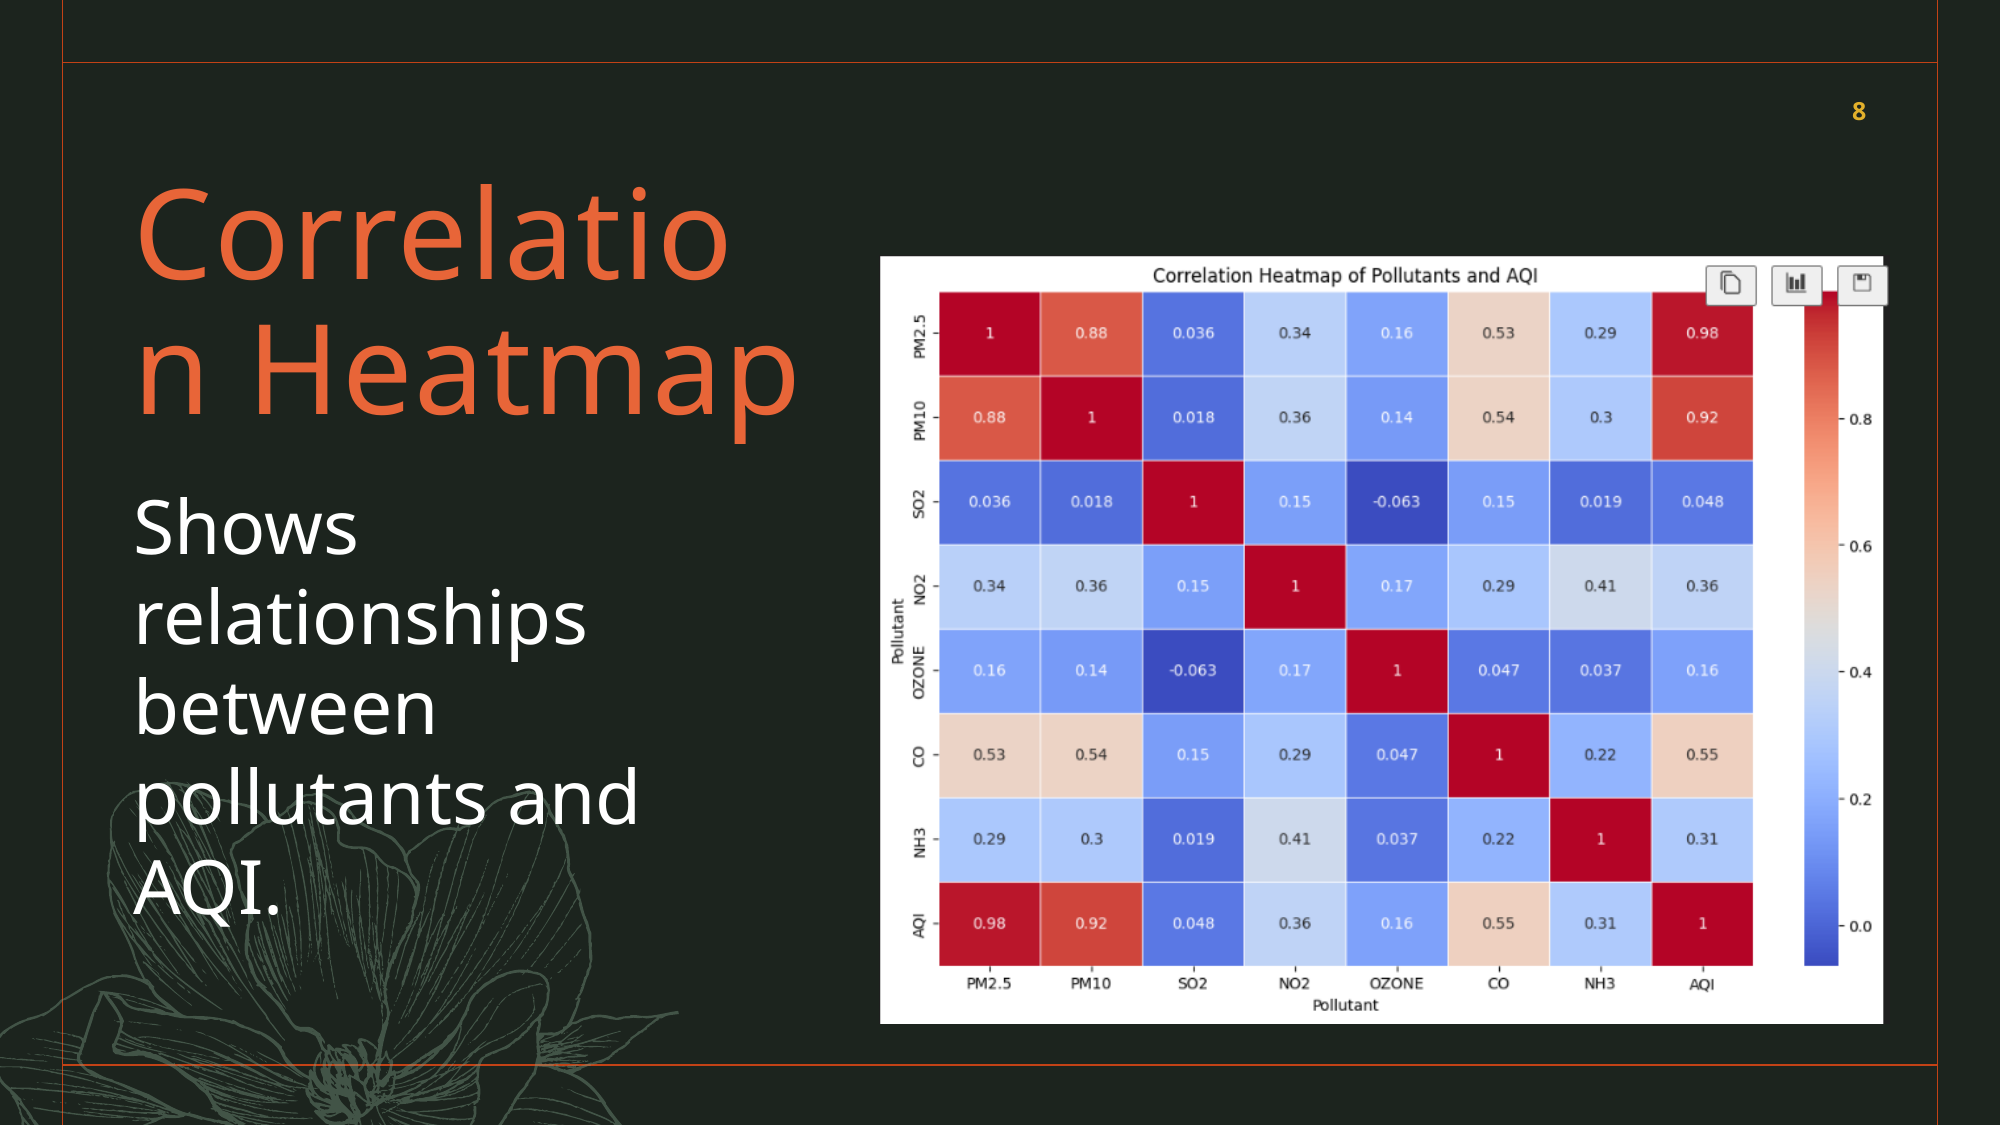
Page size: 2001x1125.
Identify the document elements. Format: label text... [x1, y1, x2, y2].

slide_number 8 [1237, 82, 1882, 143]
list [879, 255, 1890, 1024]
title Correlation Heatmap [118, 142, 824, 472]
text_box Shows relationships between pollutants and AQI. [118, 471, 791, 1027]
